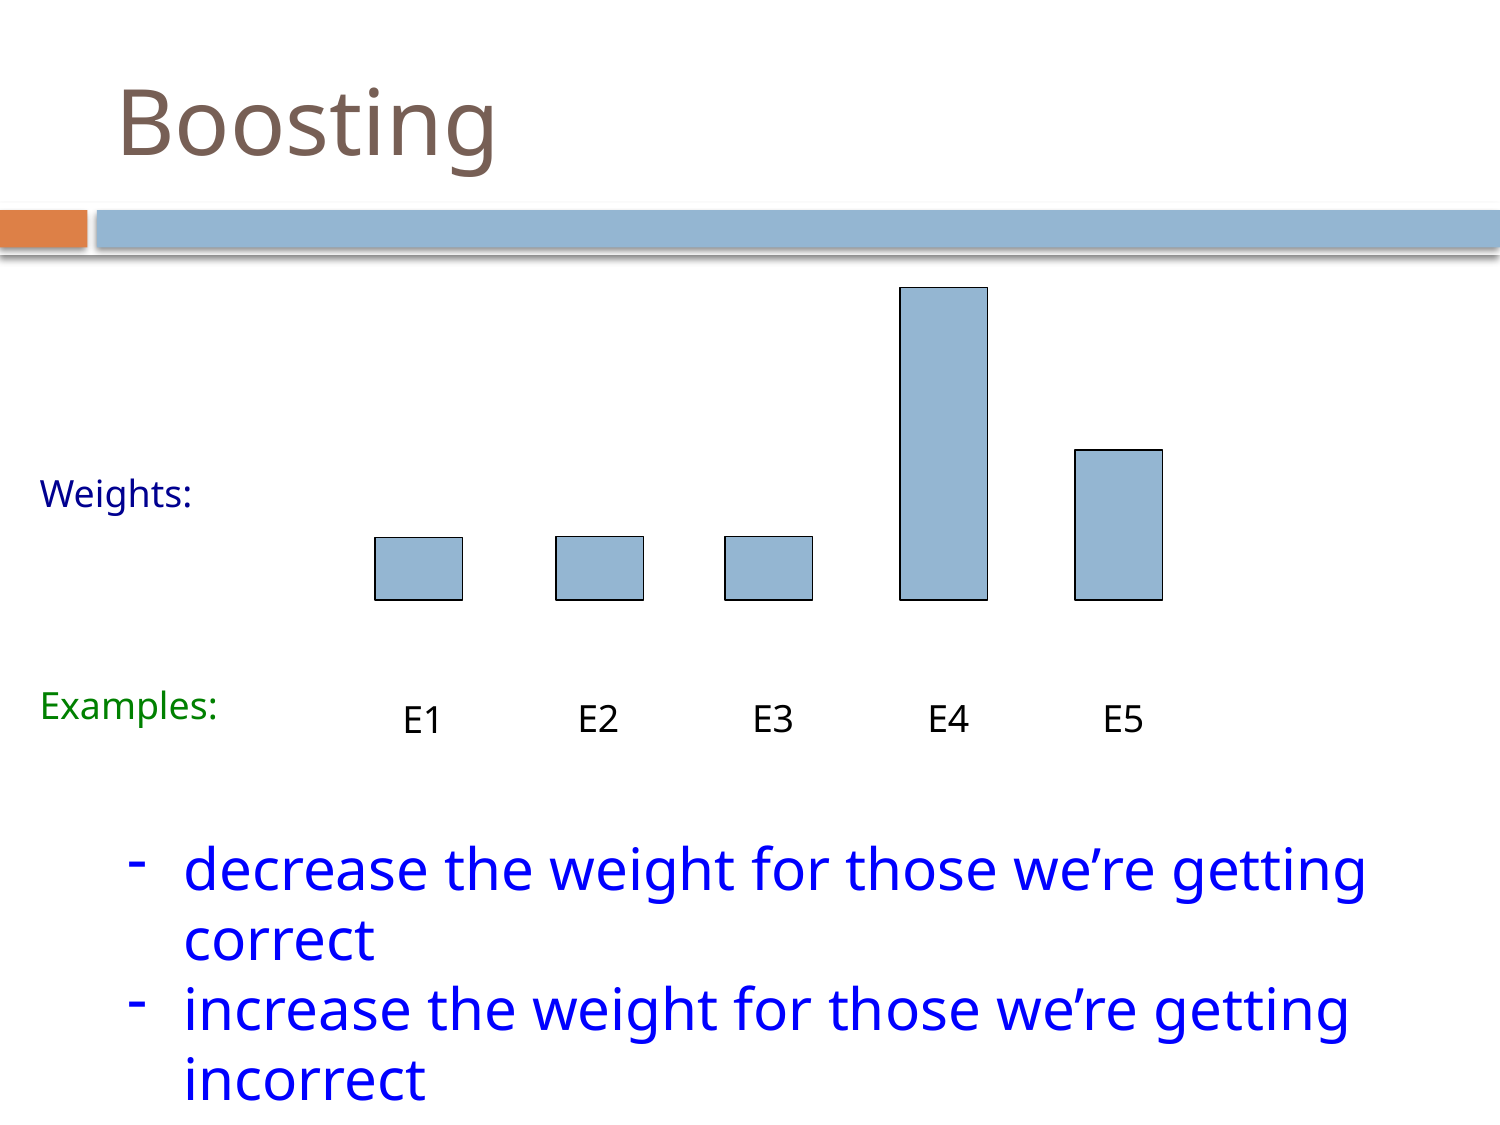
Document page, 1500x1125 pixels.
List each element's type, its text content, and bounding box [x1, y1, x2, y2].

text_box [374, 537, 463, 600]
text_box [1074, 449, 1163, 600]
text_box [724, 536, 813, 600]
text_box [899, 287, 988, 600]
title Boosting [100, 37, 1438, 200]
text_box E4 [912, 687, 1075, 748]
text_box Examples: [24, 674, 325, 735]
text_box E5 [1087, 687, 1250, 748]
text_box E2 [562, 687, 725, 748]
text_box Weights: [24, 462, 313, 523]
text_box [555, 536, 644, 600]
text_box E1 [387, 688, 550, 749]
text_box E3 [737, 687, 900, 748]
text_box decrease the weight for those we’re getting correct increase the weight for those we’re getting incorrect [112, 824, 1472, 1120]
